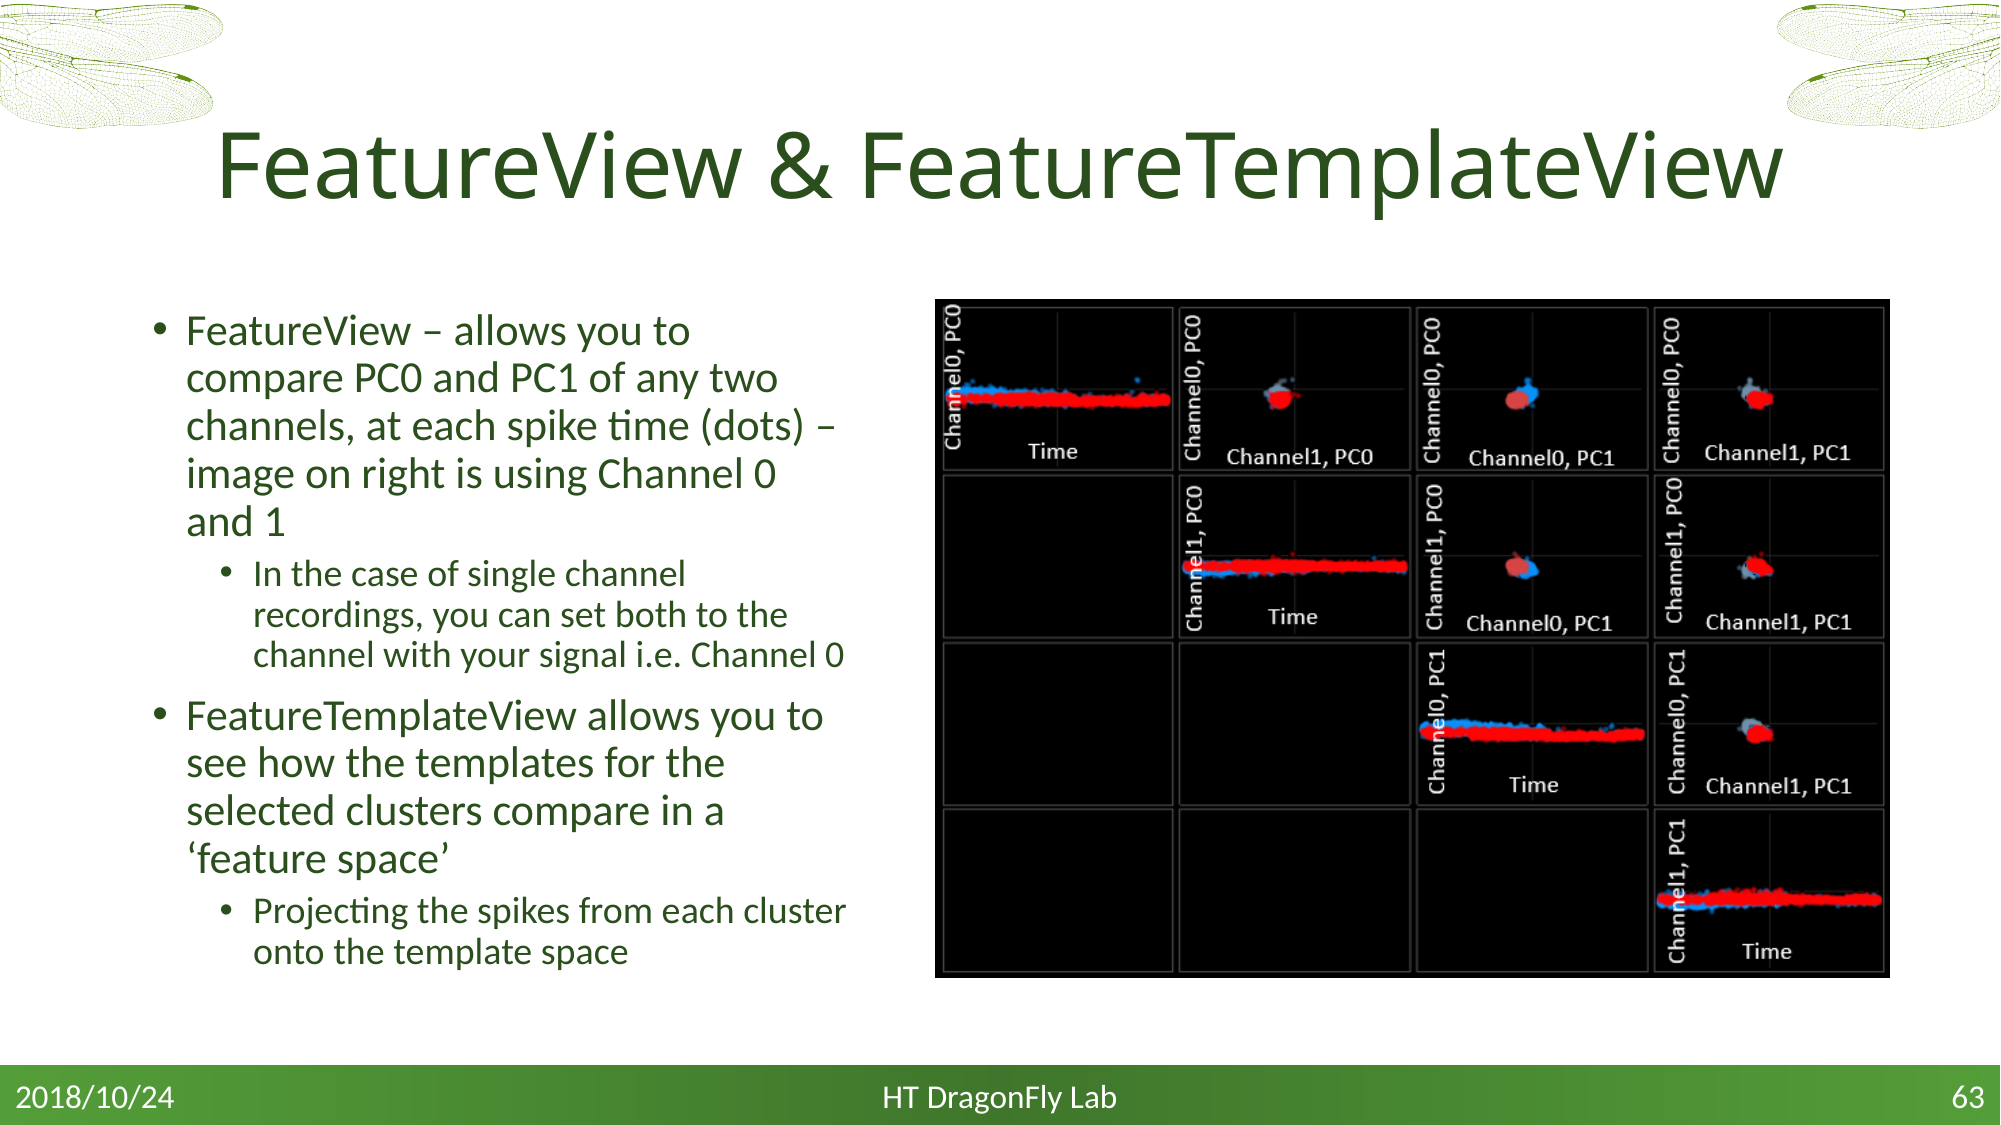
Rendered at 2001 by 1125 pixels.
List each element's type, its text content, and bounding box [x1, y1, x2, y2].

slide_number 63 [1550, 1065, 2000, 1125]
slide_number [0, 1065, 450, 1125]
footer HT DragonFly Lab [662, 1064, 1338, 1125]
list FeatureView – allows you to compare PC0 and PC1 of any two channels, at each spike time (dots) – image on right is using Channel 0 and 1 In the case of single channel recordings, you can set both to the channel with your signal i.e. Channel 0 FeatureTemplateView allows you to see how the templates for the selected clusters compare in a ‘feature space’ Projecting the spikes from each cluster onto the template space [137, 299, 868, 1014]
picture [935, 299, 1890, 978]
title FeatureView & FeatureTemplateView [137, 59, 1863, 278]
